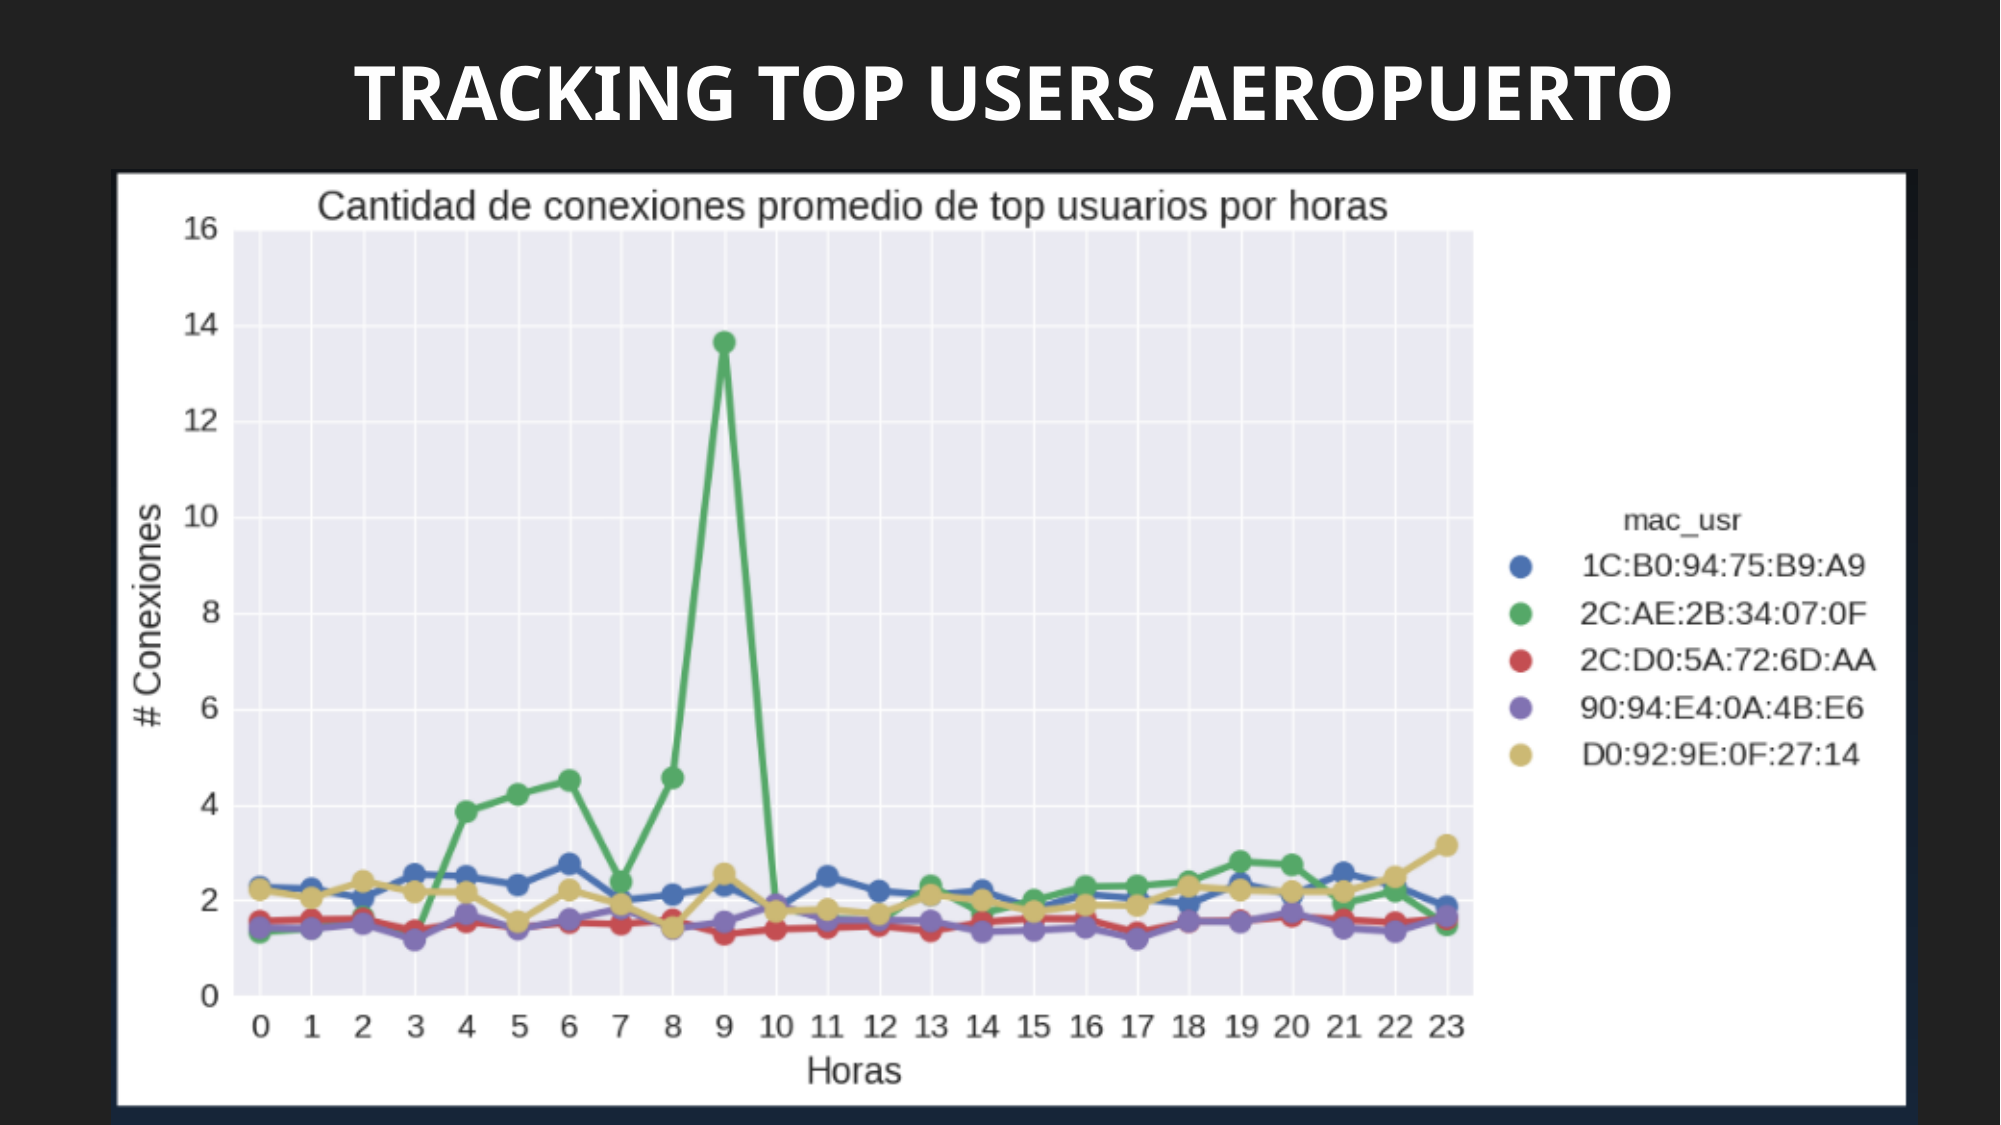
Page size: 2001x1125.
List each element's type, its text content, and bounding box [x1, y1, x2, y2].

picture [111, 170, 1918, 1125]
text_box TRACKING TOP USERS AEROPUERTO [111, 10, 1918, 169]
